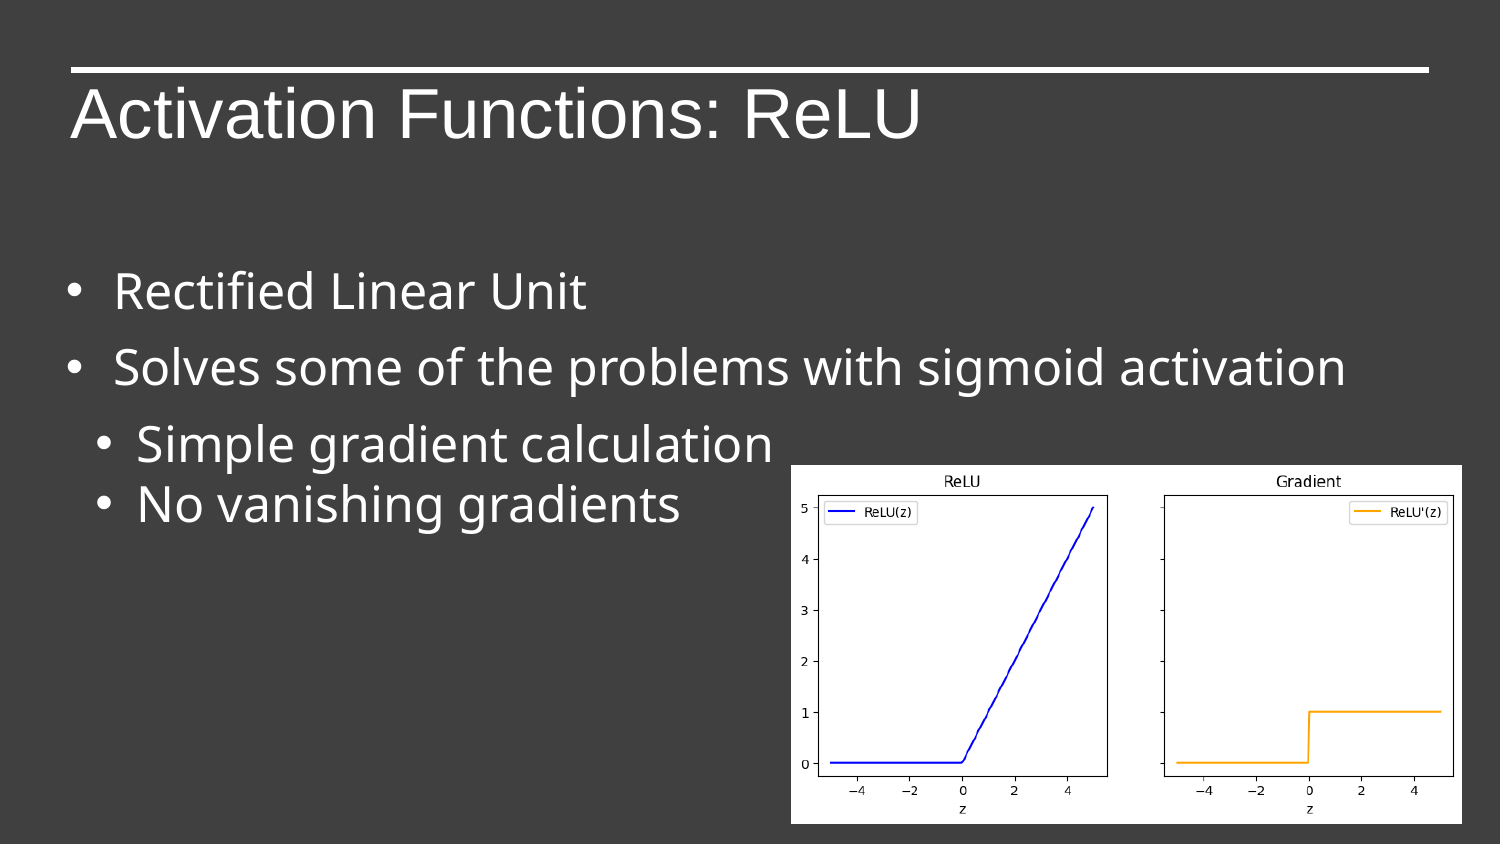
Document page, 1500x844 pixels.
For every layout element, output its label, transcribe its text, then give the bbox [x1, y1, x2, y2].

list Activation Functions: ReLU [70, 67, 1430, 183]
picture [791, 465, 1462, 825]
